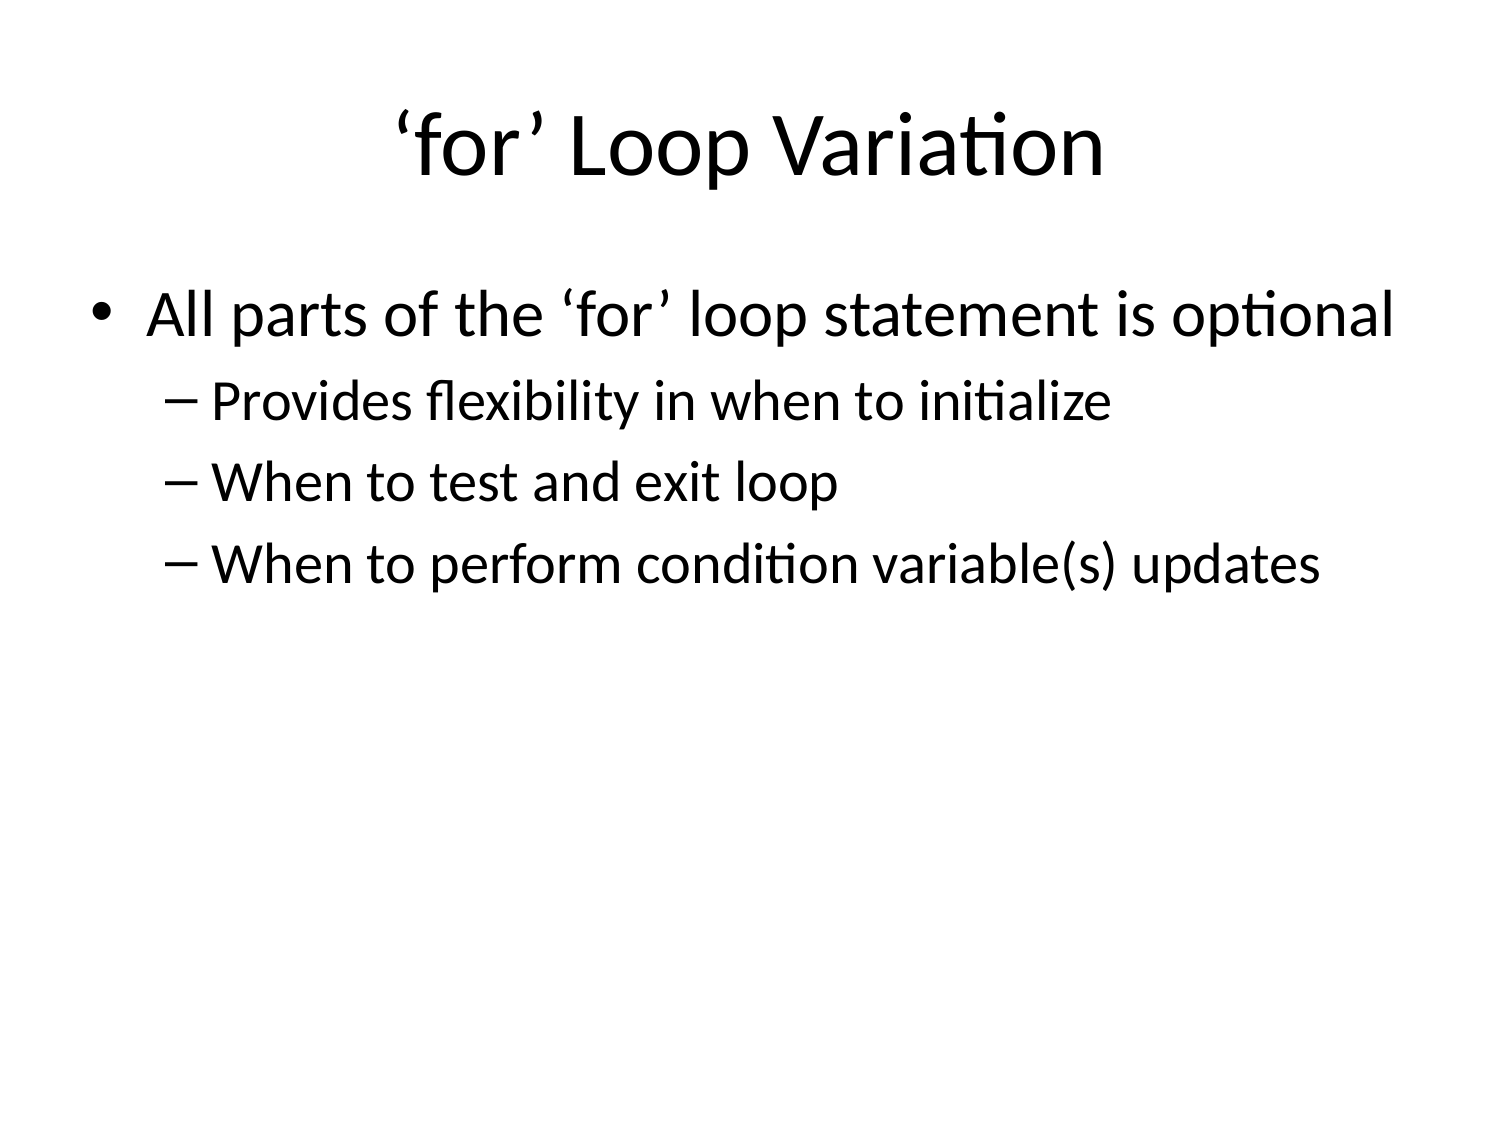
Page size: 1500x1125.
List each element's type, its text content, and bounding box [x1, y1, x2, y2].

title ‘for’ Loop Variation [75, 45, 1425, 233]
list All parts of the ‘for’ loop statement is optional Provides flexibility in when to initialize When to test and exit loop When to perform condition variable(s) updates [75, 262, 1425, 1005]
